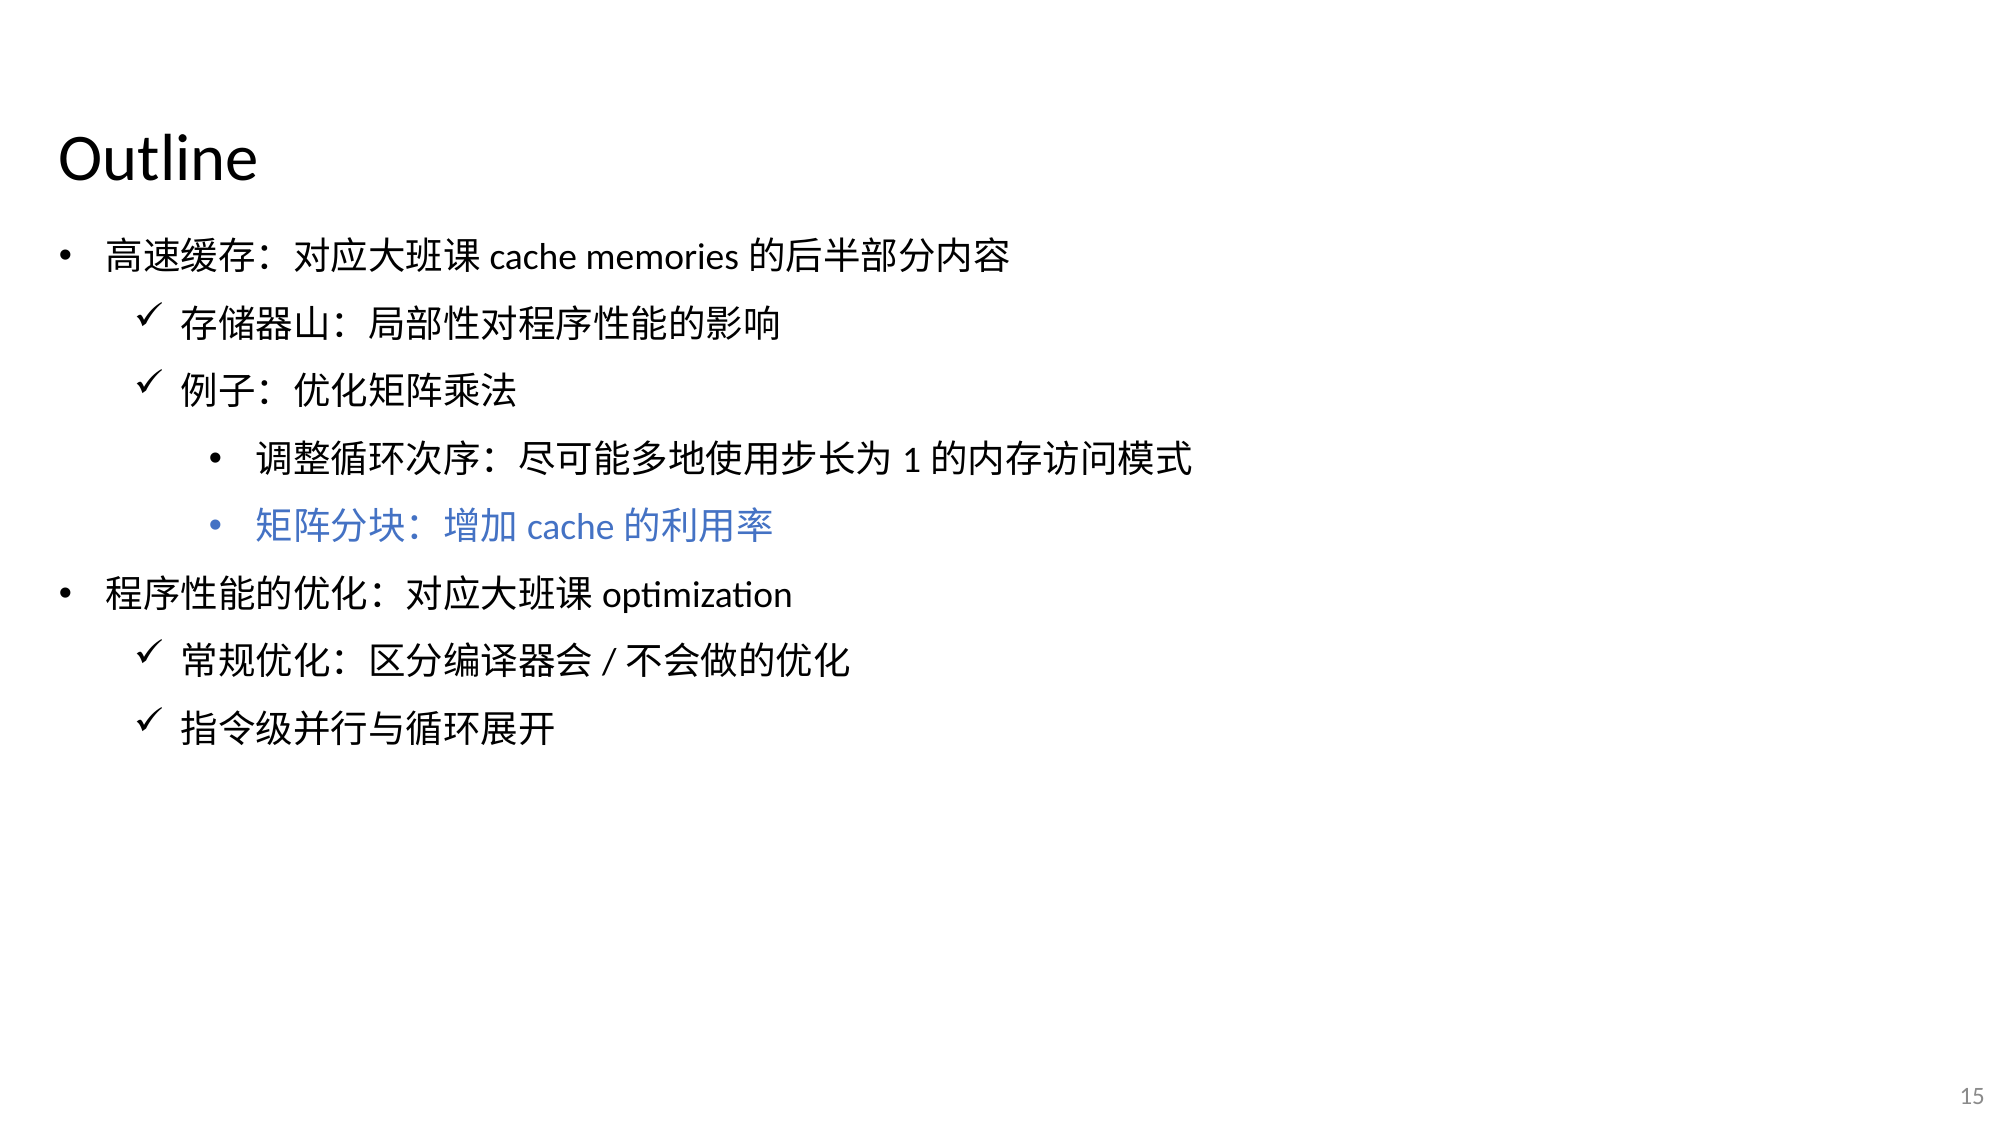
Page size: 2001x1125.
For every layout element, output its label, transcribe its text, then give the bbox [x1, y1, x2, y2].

text_box 高速缓存：对应大班课cache memories的后半部分内容 存储器山：局部性对程序性能的影响 例子：优化矩阵乘法 调整循环次序：尽可能多地使用步长为1的内存访问模式 矩阵分块：增加cache的利用率 程序性能的优化：对应大班课optimization 常规优化：区分编译器会/不会做的优化 指令级并行与循环展开 [44, 202, 1841, 757]
slide_number 15 [1550, 1065, 2000, 1125]
text_box Outline [44, 106, 788, 201]
